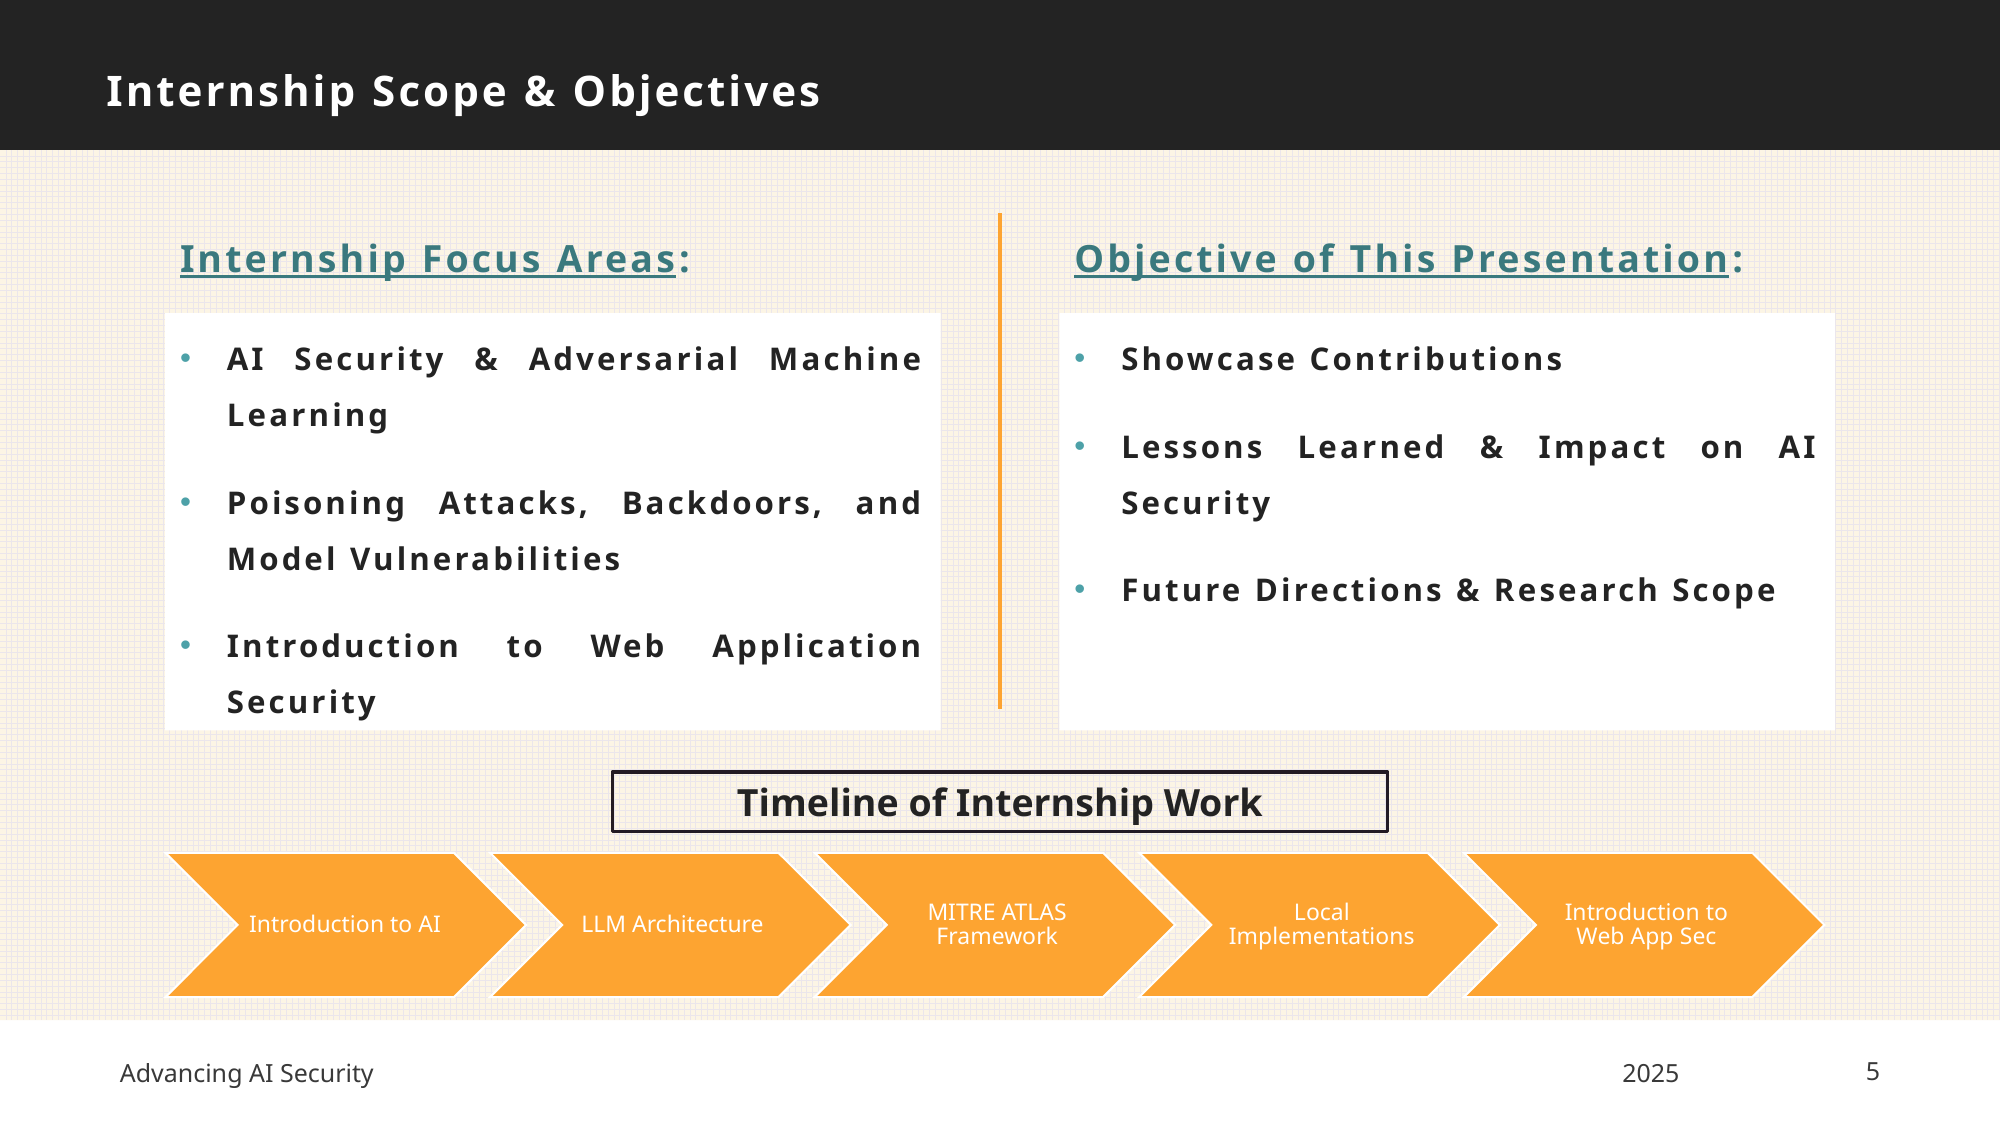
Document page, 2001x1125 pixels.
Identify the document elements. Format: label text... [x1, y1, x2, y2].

list Objective of This Presentation: [1059, 204, 1835, 281]
title Internship Scope & Objectives [88, 36, 957, 147]
list Internship Focus Areas: [165, 204, 941, 281]
slide_number 5 [1756, 1042, 1896, 1103]
slide_number 2025 [1196, 1042, 1695, 1103]
footer Advancing AI Security [104, 1042, 1137, 1103]
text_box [165, 848, 1825, 1001]
list Showcase Contributions Lessons Learned & Impact on AI Security Future Directions & Research Scope [1059, 313, 1835, 731]
list AI Security & Adversarial Machine Learning Poisoning Attacks, Backdoors, and Model Vulnerabilities Introduction to Web Application Security [165, 313, 941, 731]
text_box Timeline of Internship Work [612, 772, 1388, 832]
